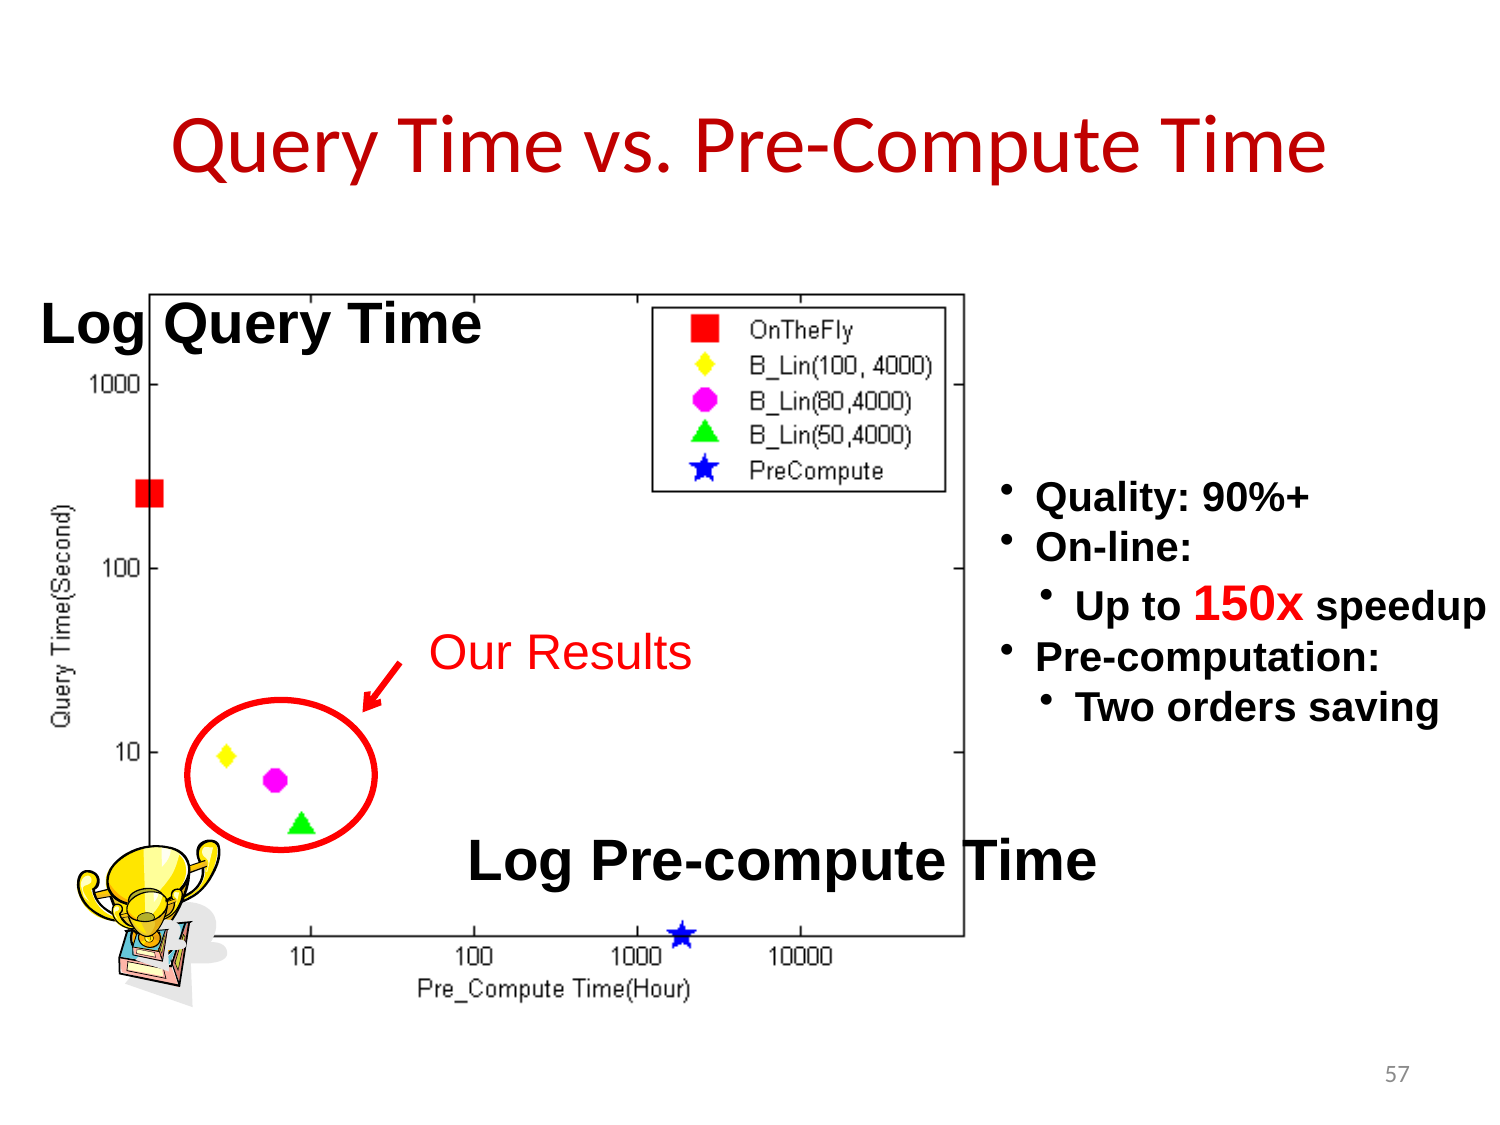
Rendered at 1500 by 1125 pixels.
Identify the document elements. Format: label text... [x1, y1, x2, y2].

text_box Log Pre-compute Time [1067, 814, 1114, 900]
picture [12, 234, 1063, 1022]
slide_number 57 [1074, 1042, 1425, 1103]
text_box Quality: 90%+ On-line: Up to 150x speedup Pre-computation: Two orders saving [1067, 462, 1500, 738]
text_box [362, 612, 710, 713]
title Query Time vs. Pre-Compute Time [74, 44, 1426, 233]
